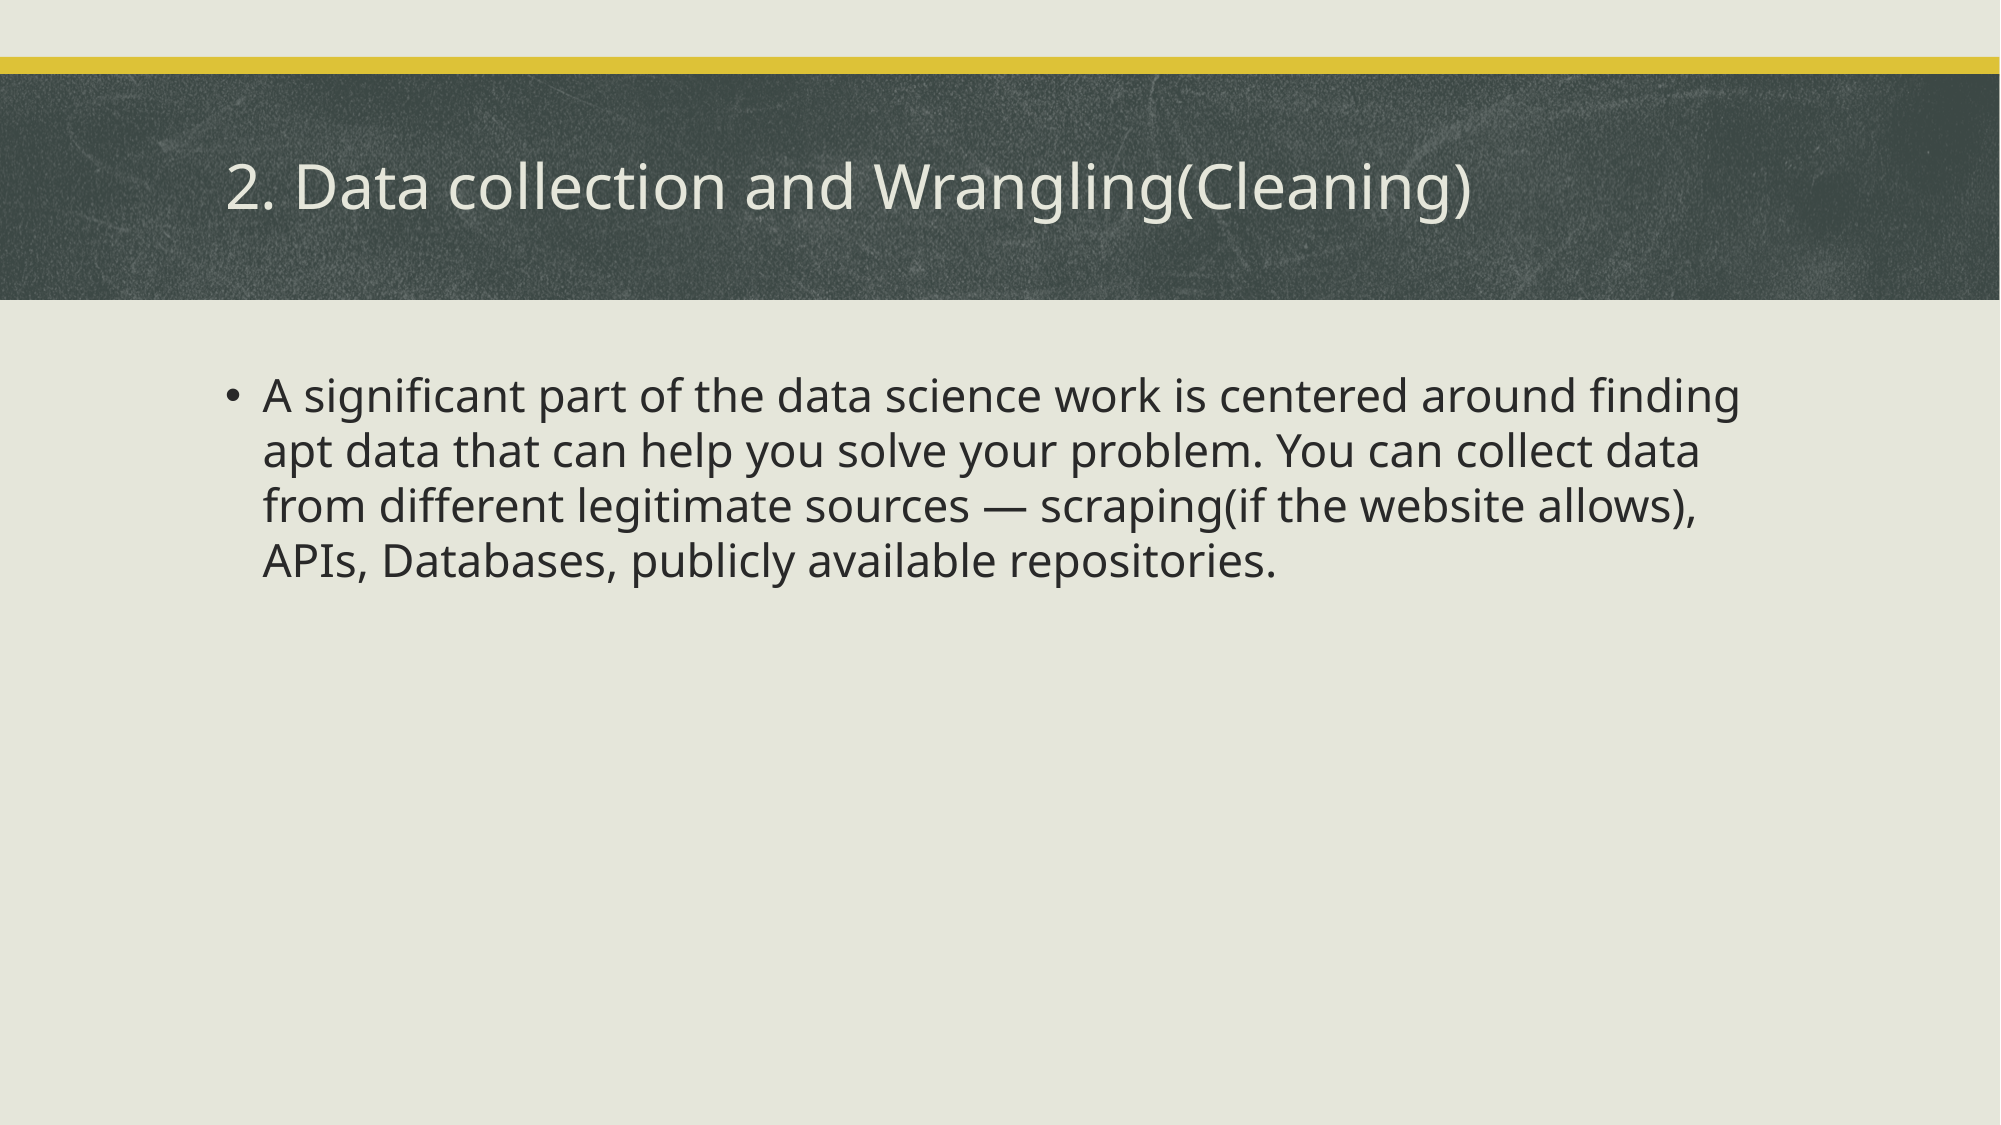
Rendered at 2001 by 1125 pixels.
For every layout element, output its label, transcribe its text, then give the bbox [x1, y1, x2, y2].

picture [0, 74, 2000, 300]
list A significant part of the data science work is centered around finding apt data that can help you solve your problem. You can collect data from different legitimate sources — scraping(if the website allows), APIs, Databases, publicly available repositories. [210, 359, 1790, 1014]
title 2. Data collection and Wrangling(Cleaning) [210, 76, 1790, 300]
